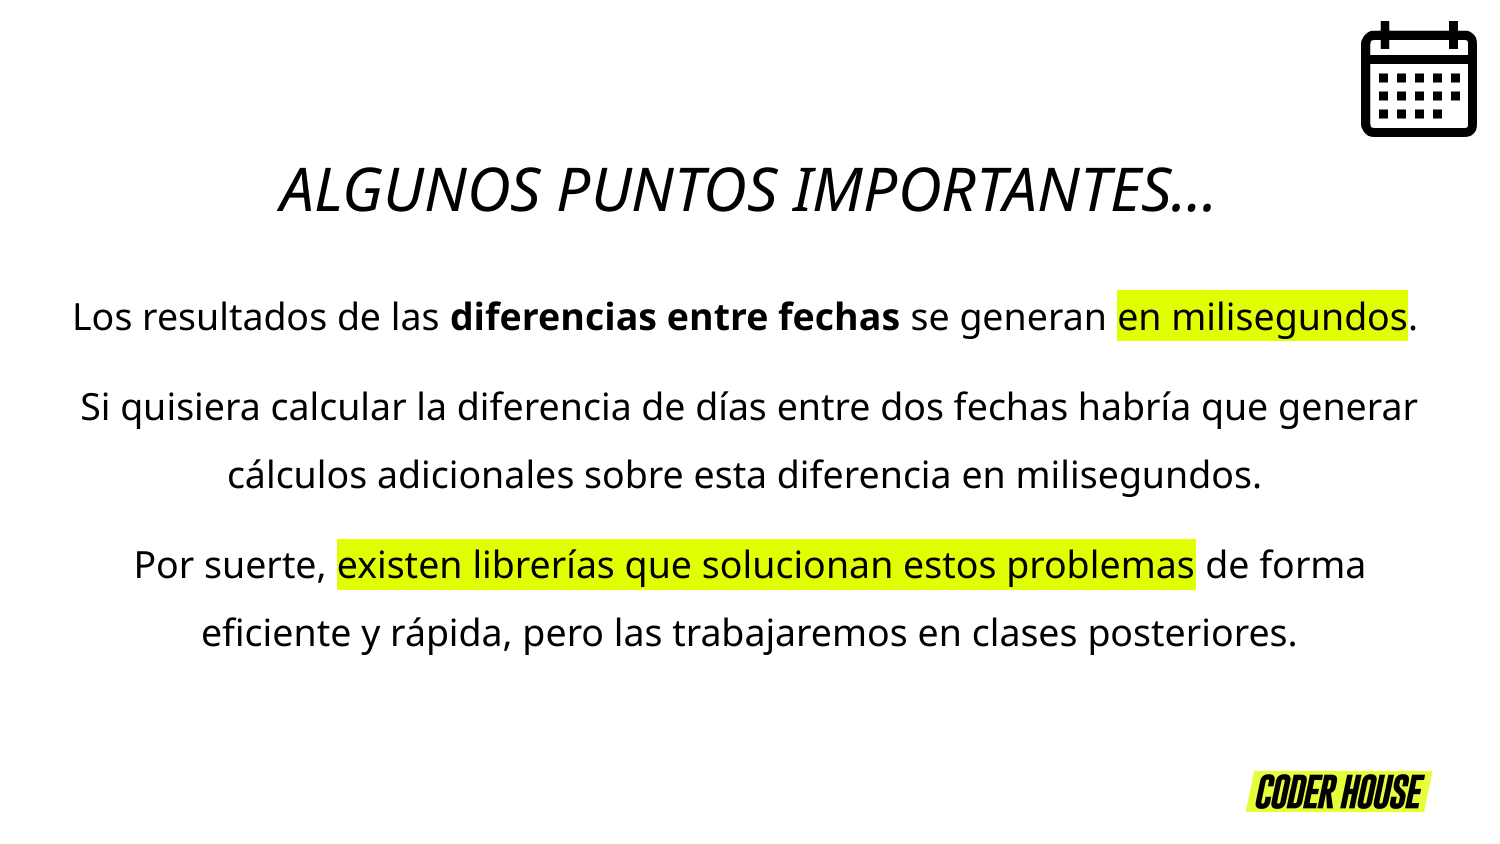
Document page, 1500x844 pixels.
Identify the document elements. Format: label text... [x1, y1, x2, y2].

text_box Los resultados de las diferencias entre fechas se generan en milisegundos. Si quisiera calcular la diferencia de días entre dos fechas habría que generar cálculos adicionales sobre esta diferencia en milisegundos. Por suerte, existen librerías que solucionan estos problemas de forma eficiente y rápida, pero las trabajaremos en clases posteriores. [50, 255, 1450, 646]
text_box ALGUNOS PUNTOS IMPORTANTES… [228, 100, 1272, 216]
picture [1241, 764, 1437, 819]
picture [1361, 21, 1477, 137]
